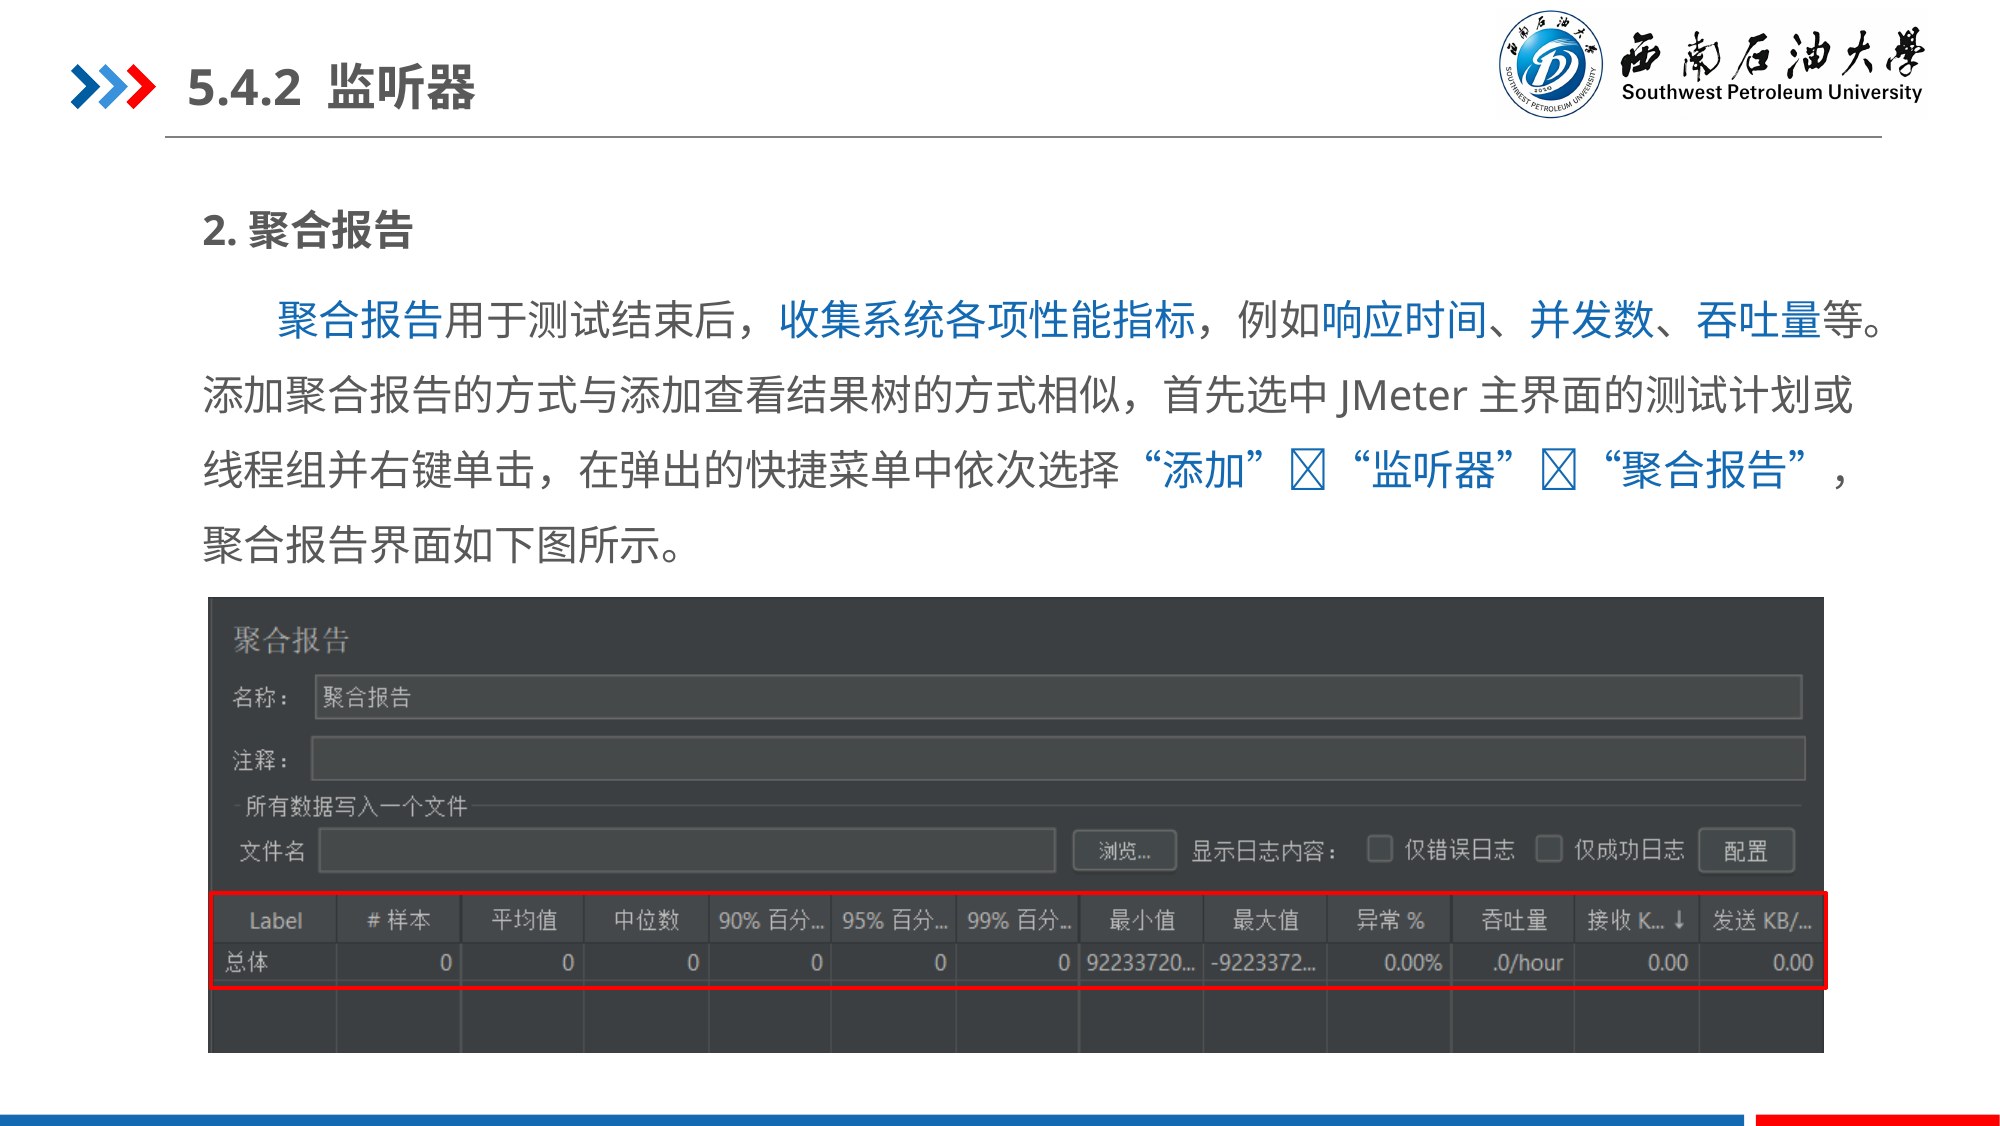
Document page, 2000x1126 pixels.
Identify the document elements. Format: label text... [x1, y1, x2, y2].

picture [208, 597, 1824, 1053]
picture [1496, 8, 1929, 120]
text_box 5.4.2 监听器 [187, 43, 1579, 127]
text_box 聚合报告用于测试结束后，收集系统各项性能指标，例如响应时间、并发数、吞吐量等。添加聚合报告的方式与添加查看结果树的方式相似，首先选中JMeter主界面的测试计划或线程组并右键单击，在弹出的快捷菜单中依次选择“添加”“监听器”“聚合报告”，聚合报告界面如下图所示。 [187, 261, 1884, 577]
text_box 2.聚合报告 [187, 171, 472, 262]
